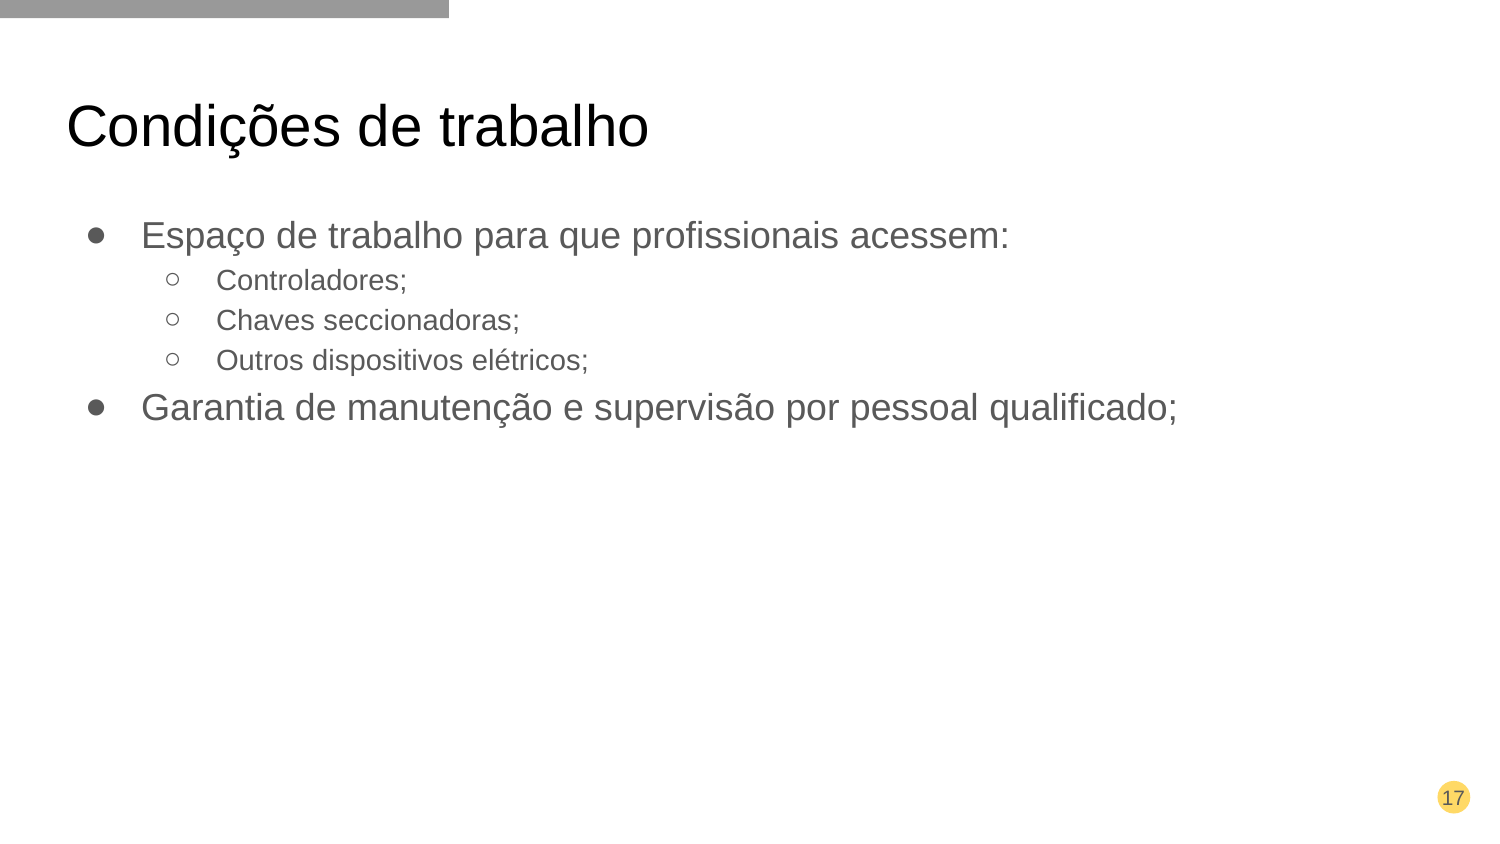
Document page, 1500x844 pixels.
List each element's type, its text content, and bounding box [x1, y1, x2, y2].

text_box [0, 0, 449, 19]
slide_number ‹#› [1389, 764, 1480, 830]
list Espaço de trabalho para que profissionais acessem: Controladores; Chaves seccionadoras; Outros dispositivos elétricos; Garantia de manutenção e supervisão por pessoal qualificado; [51, 189, 1431, 750]
title Condições de trabalho [51, 72, 1449, 167]
